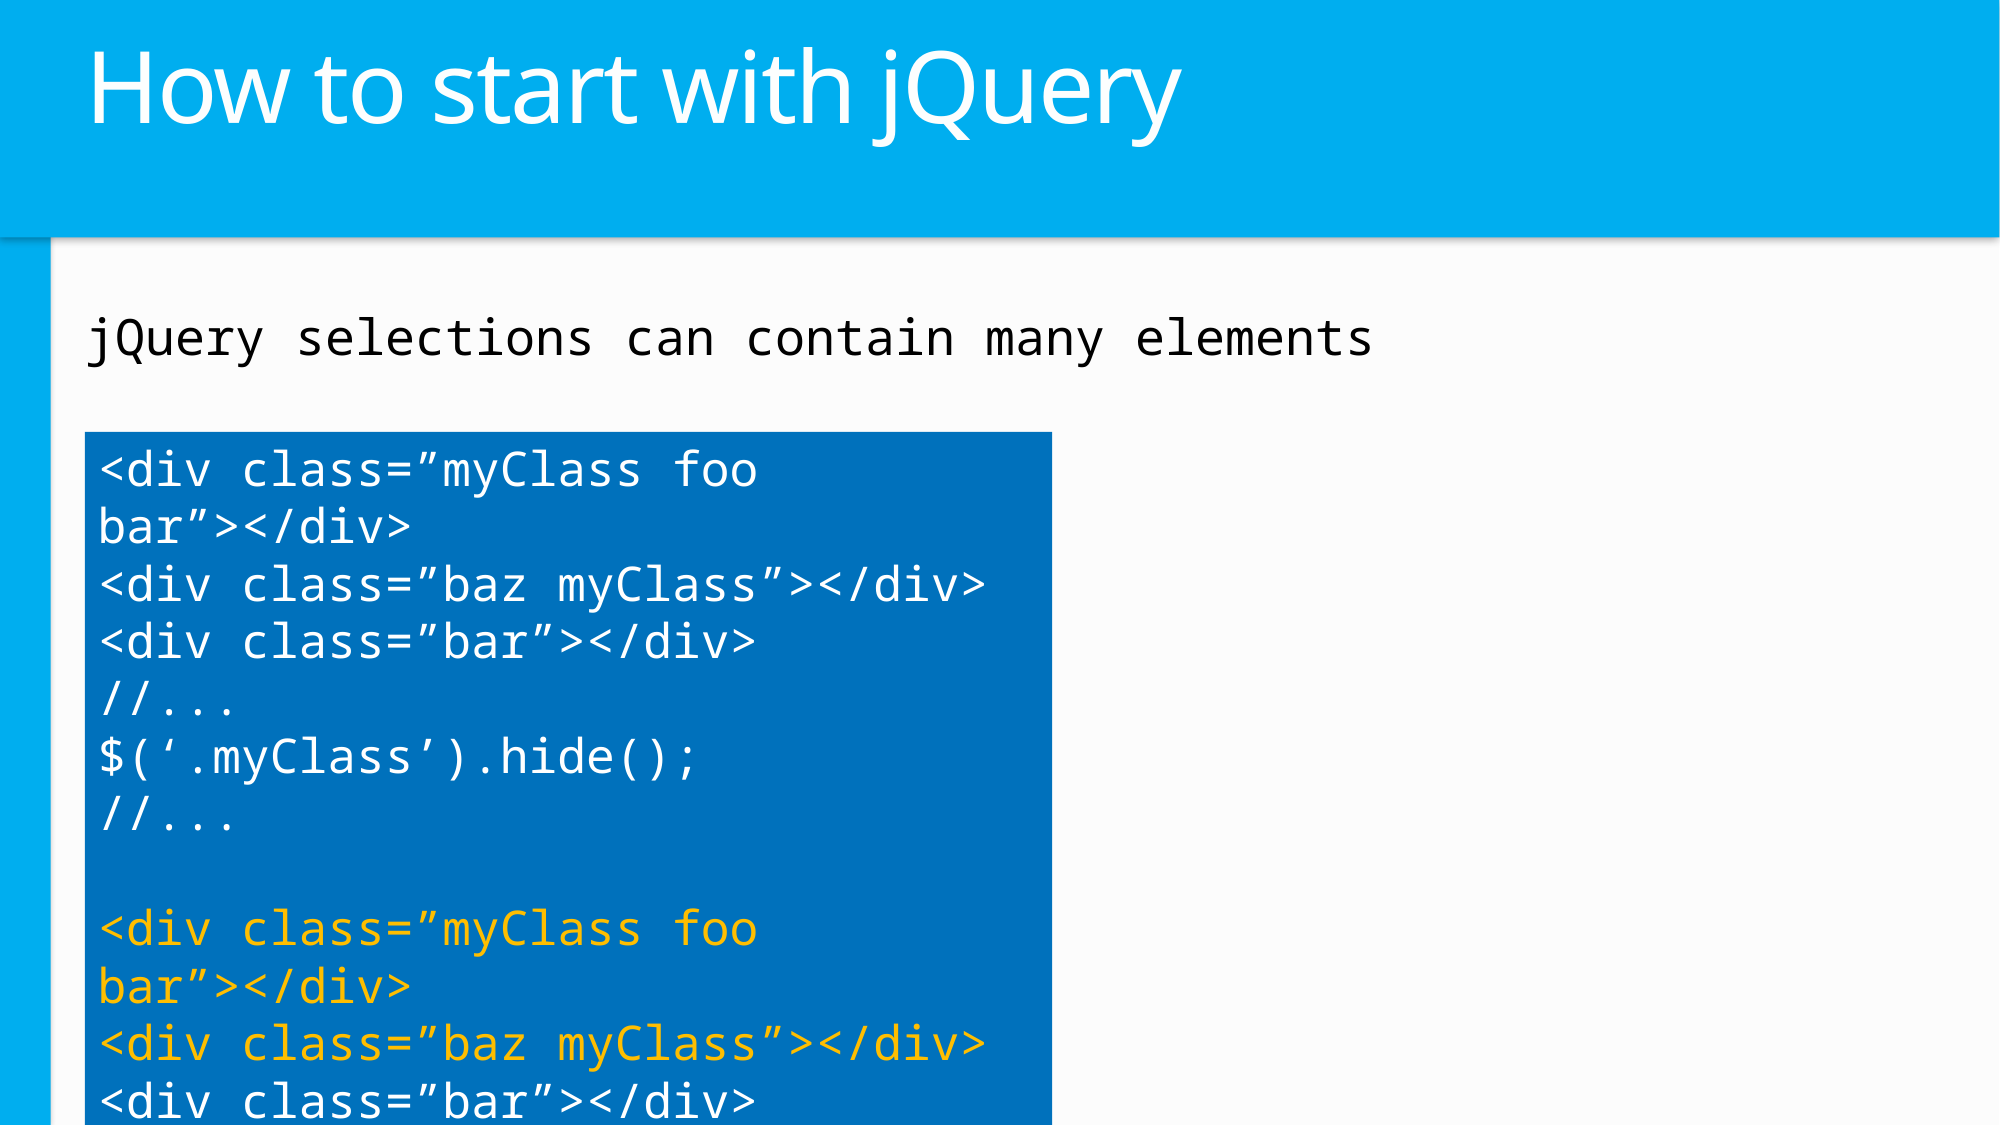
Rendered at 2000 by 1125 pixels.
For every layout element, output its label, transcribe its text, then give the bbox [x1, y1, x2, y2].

text_box <div class=”myClass foo bar”></div> <div class=”baz myClass”></div> <div class=”bar”></div> //... $(‘.myClass’).hide(); //... <div class=”myClass foo bar”></div> <div class=”baz myClass”></div> <div class=”bar”></div> [84, 431, 1053, 1125]
title How to start with jQuery [85, 37, 1914, 147]
list jQuery selections can contain many elements [85, 312, 1914, 579]
